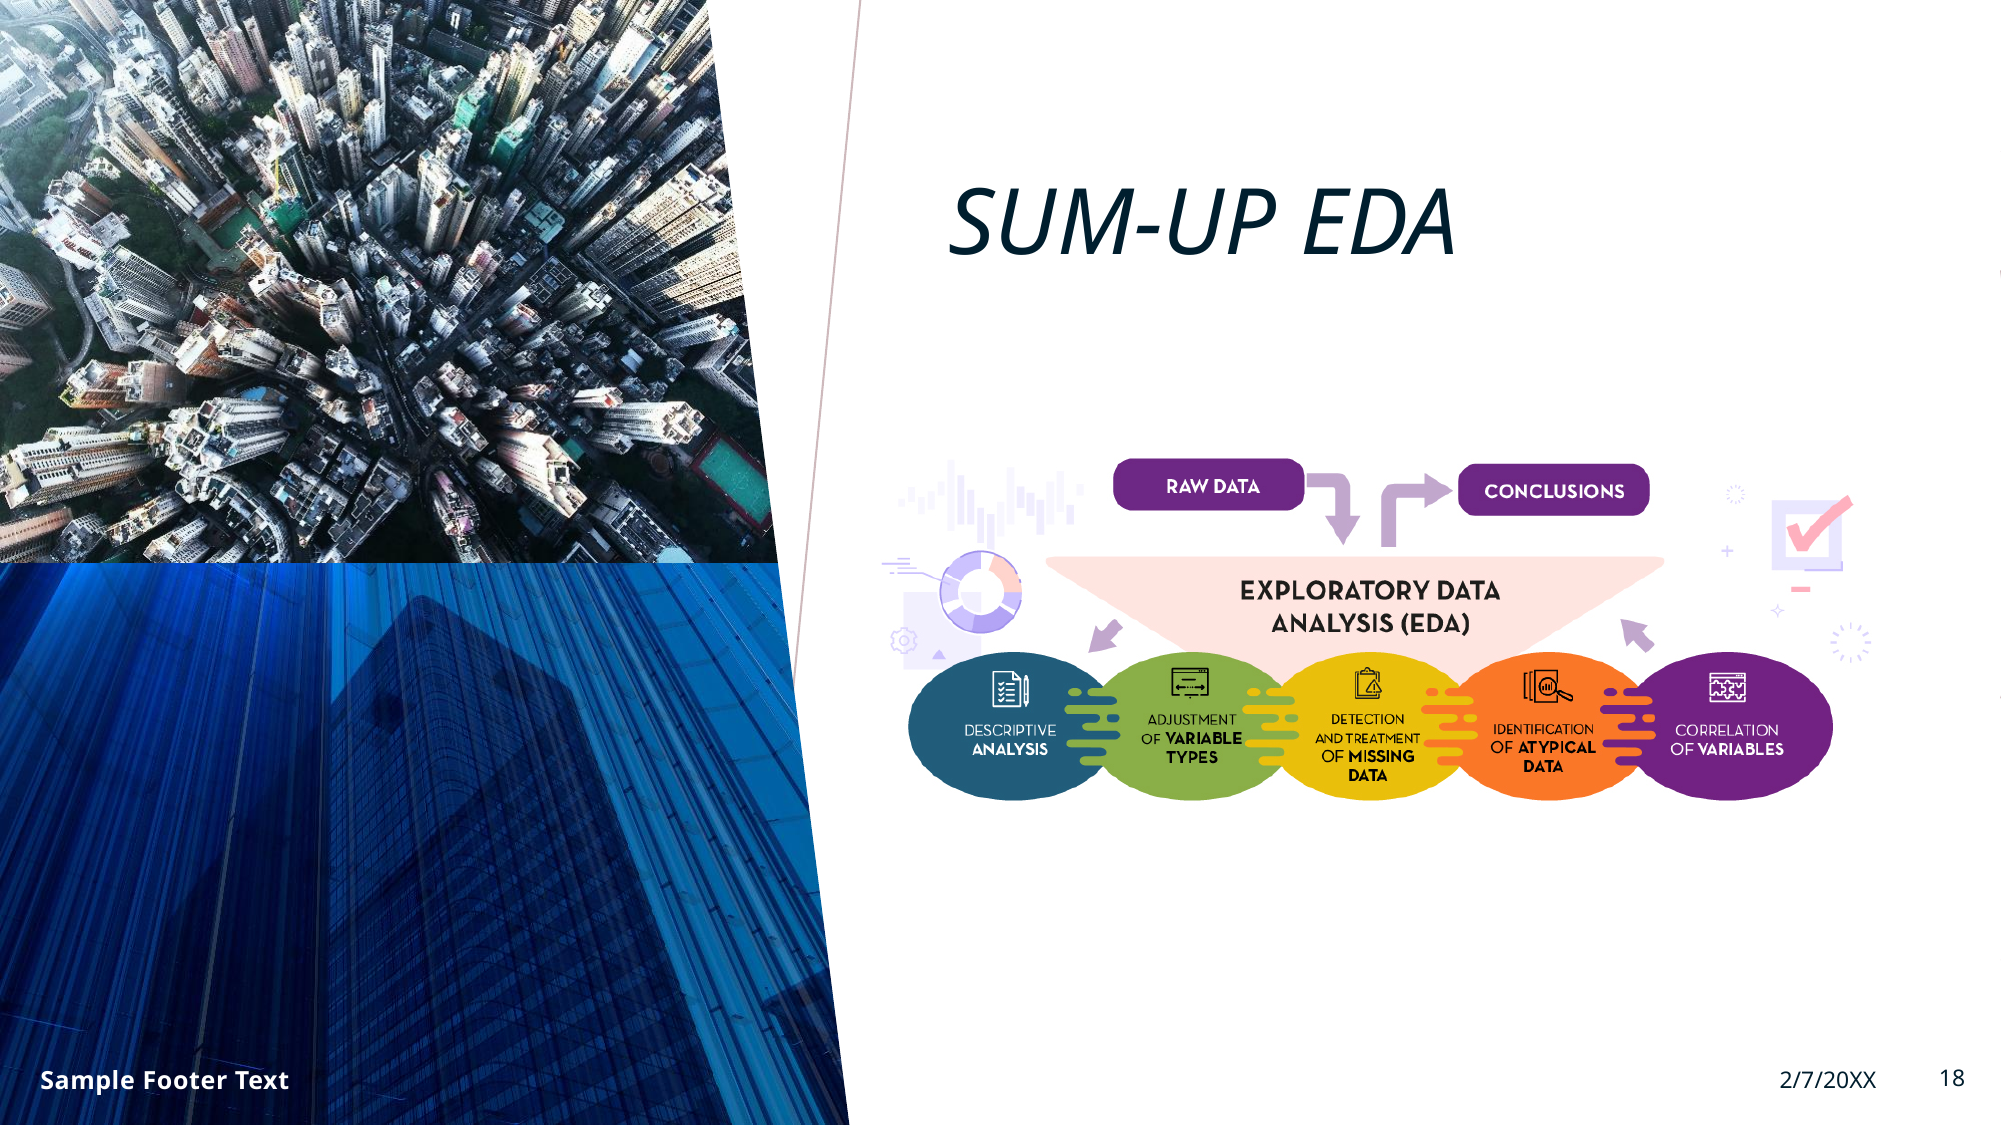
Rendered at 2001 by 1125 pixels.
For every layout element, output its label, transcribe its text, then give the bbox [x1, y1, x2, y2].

picture [0, 0, 850, 1125]
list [829, 369, 1923, 871]
slide_number 18 [1903, 1049, 1981, 1110]
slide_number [1203, 1049, 1892, 1110]
title Sum-up eda [934, 91, 1813, 359]
